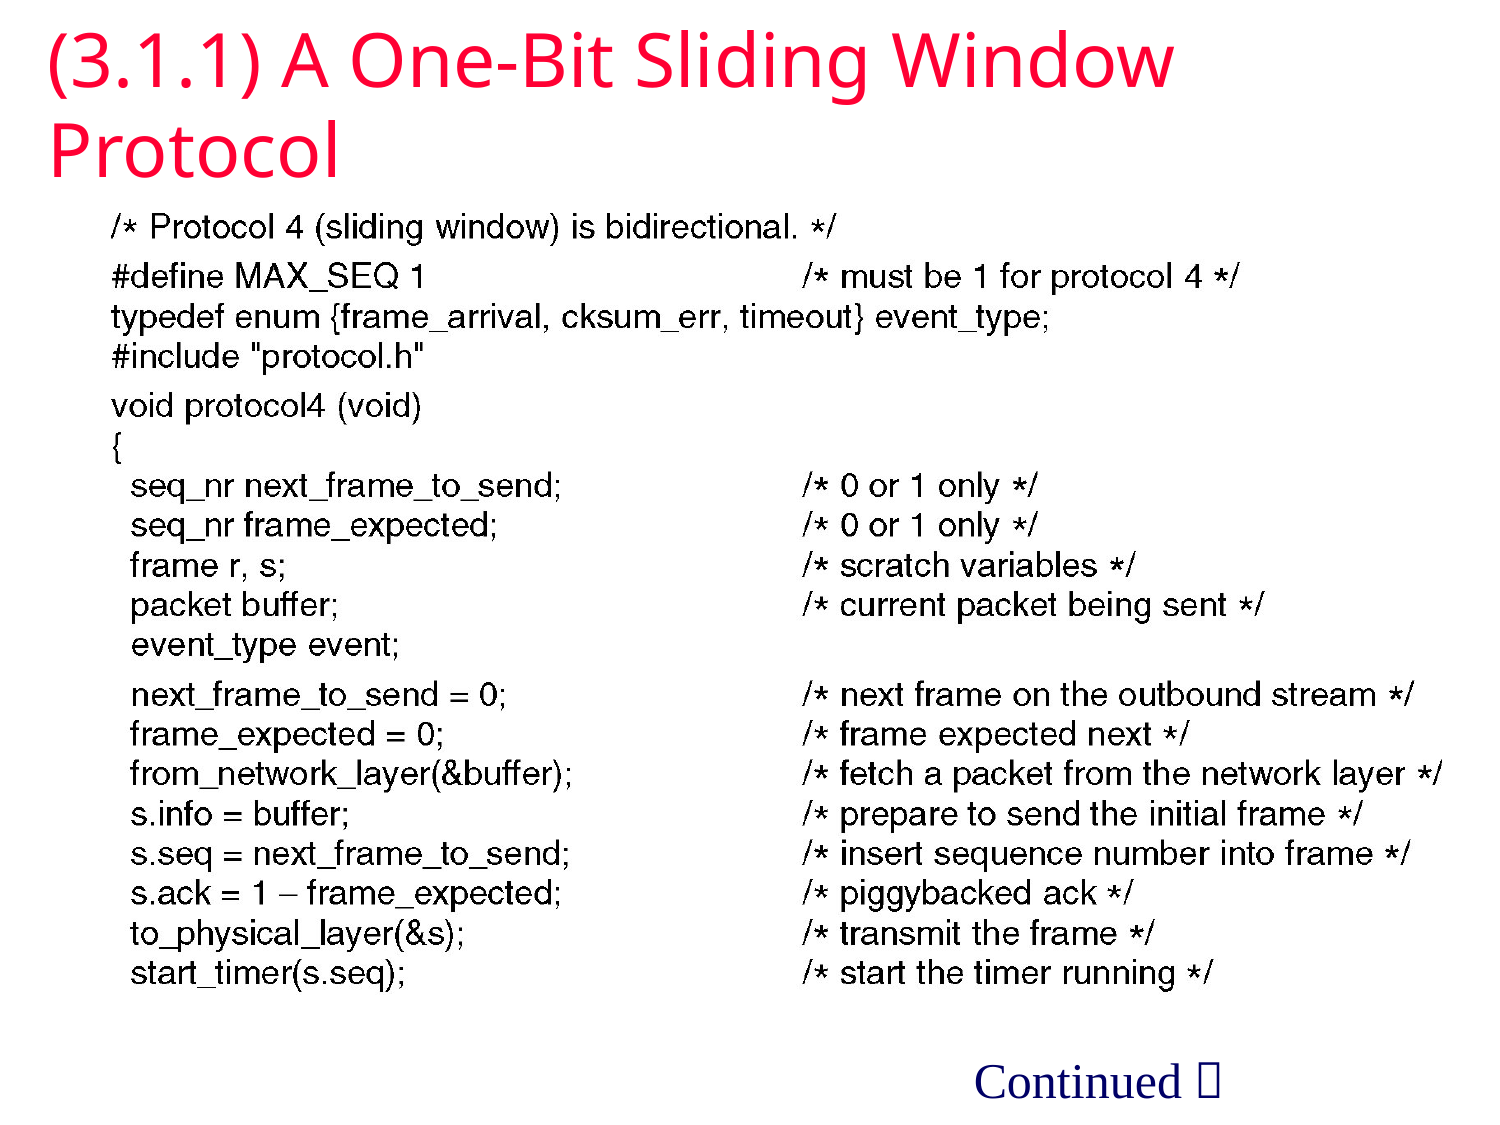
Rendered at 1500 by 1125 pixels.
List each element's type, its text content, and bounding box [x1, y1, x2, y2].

text_box Continued  [941, 1041, 1258, 1117]
title (3.1.1) A One-Bit Sliding Window Protocol [32, 0, 1500, 206]
picture [110, 205, 1443, 995]
